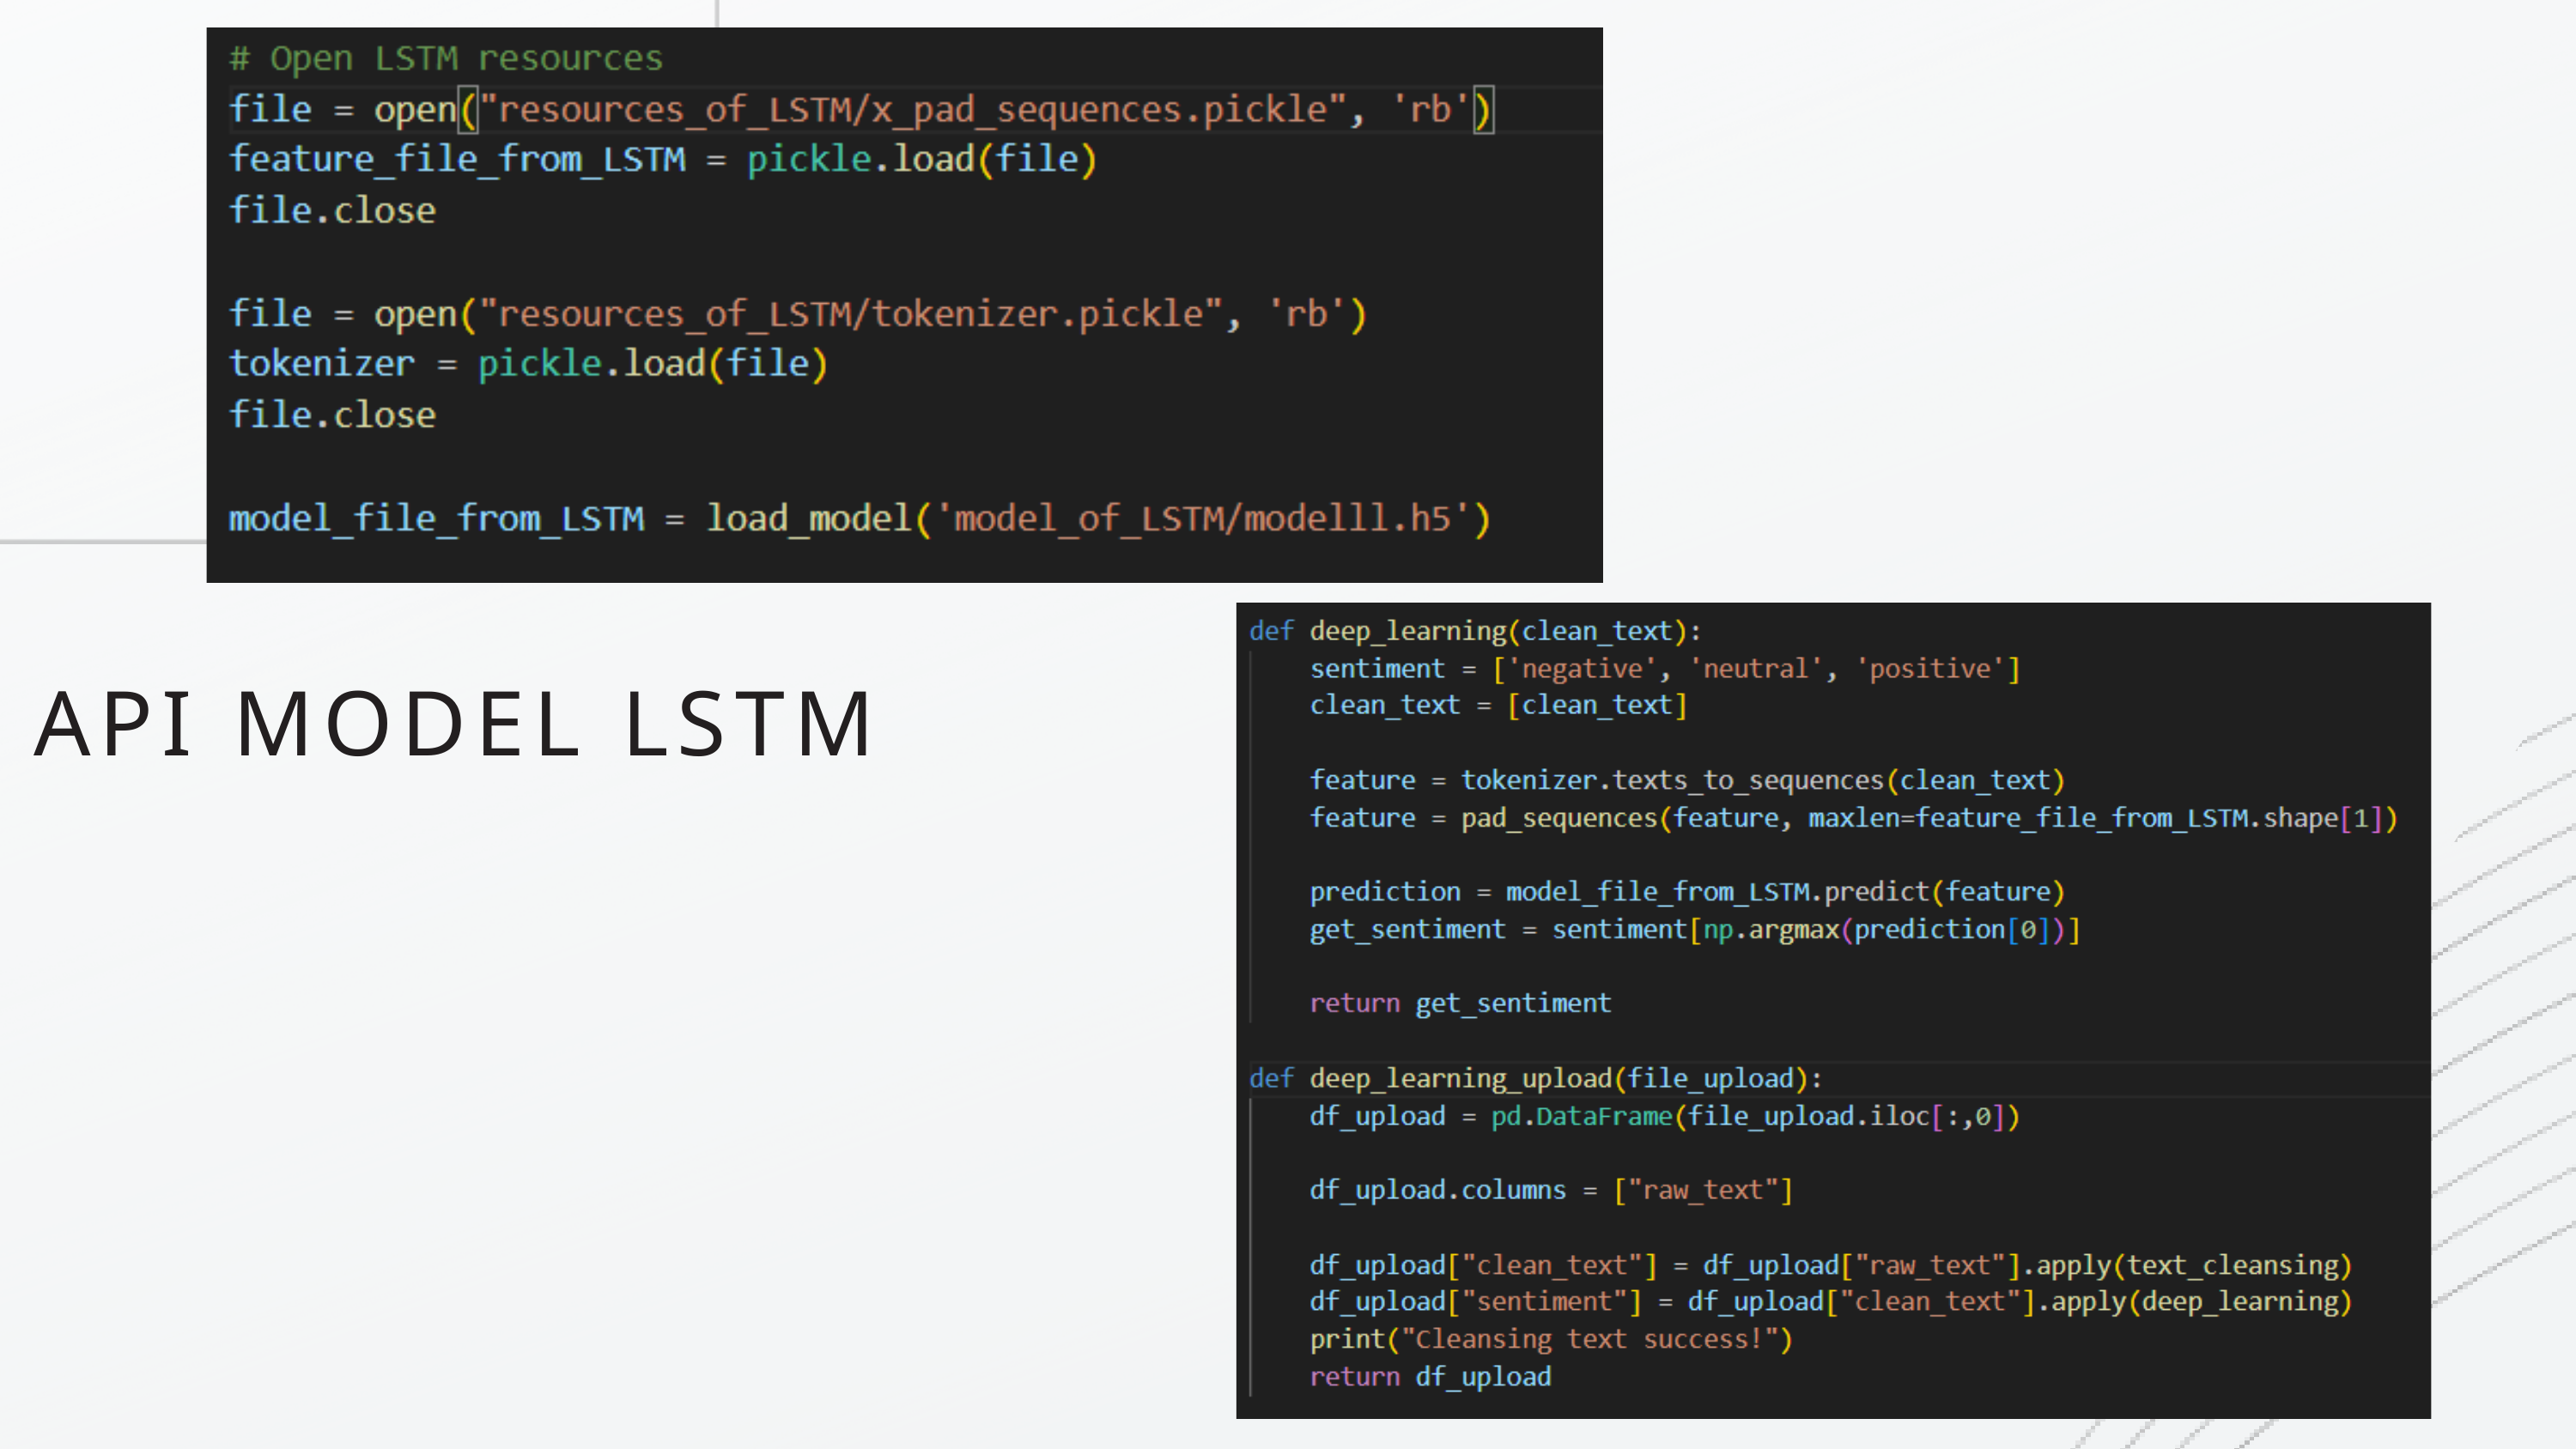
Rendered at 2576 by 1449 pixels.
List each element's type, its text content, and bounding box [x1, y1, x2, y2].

text_box [206, 27, 1603, 583]
text_box API MODEL LSTM [33, 680, 1180, 774]
text_box [1236, 603, 2432, 1419]
text_box [2045, 661, 2576, 1449]
text_box [0, 0, 2576, 1449]
text_box [0, 0, 720, 545]
